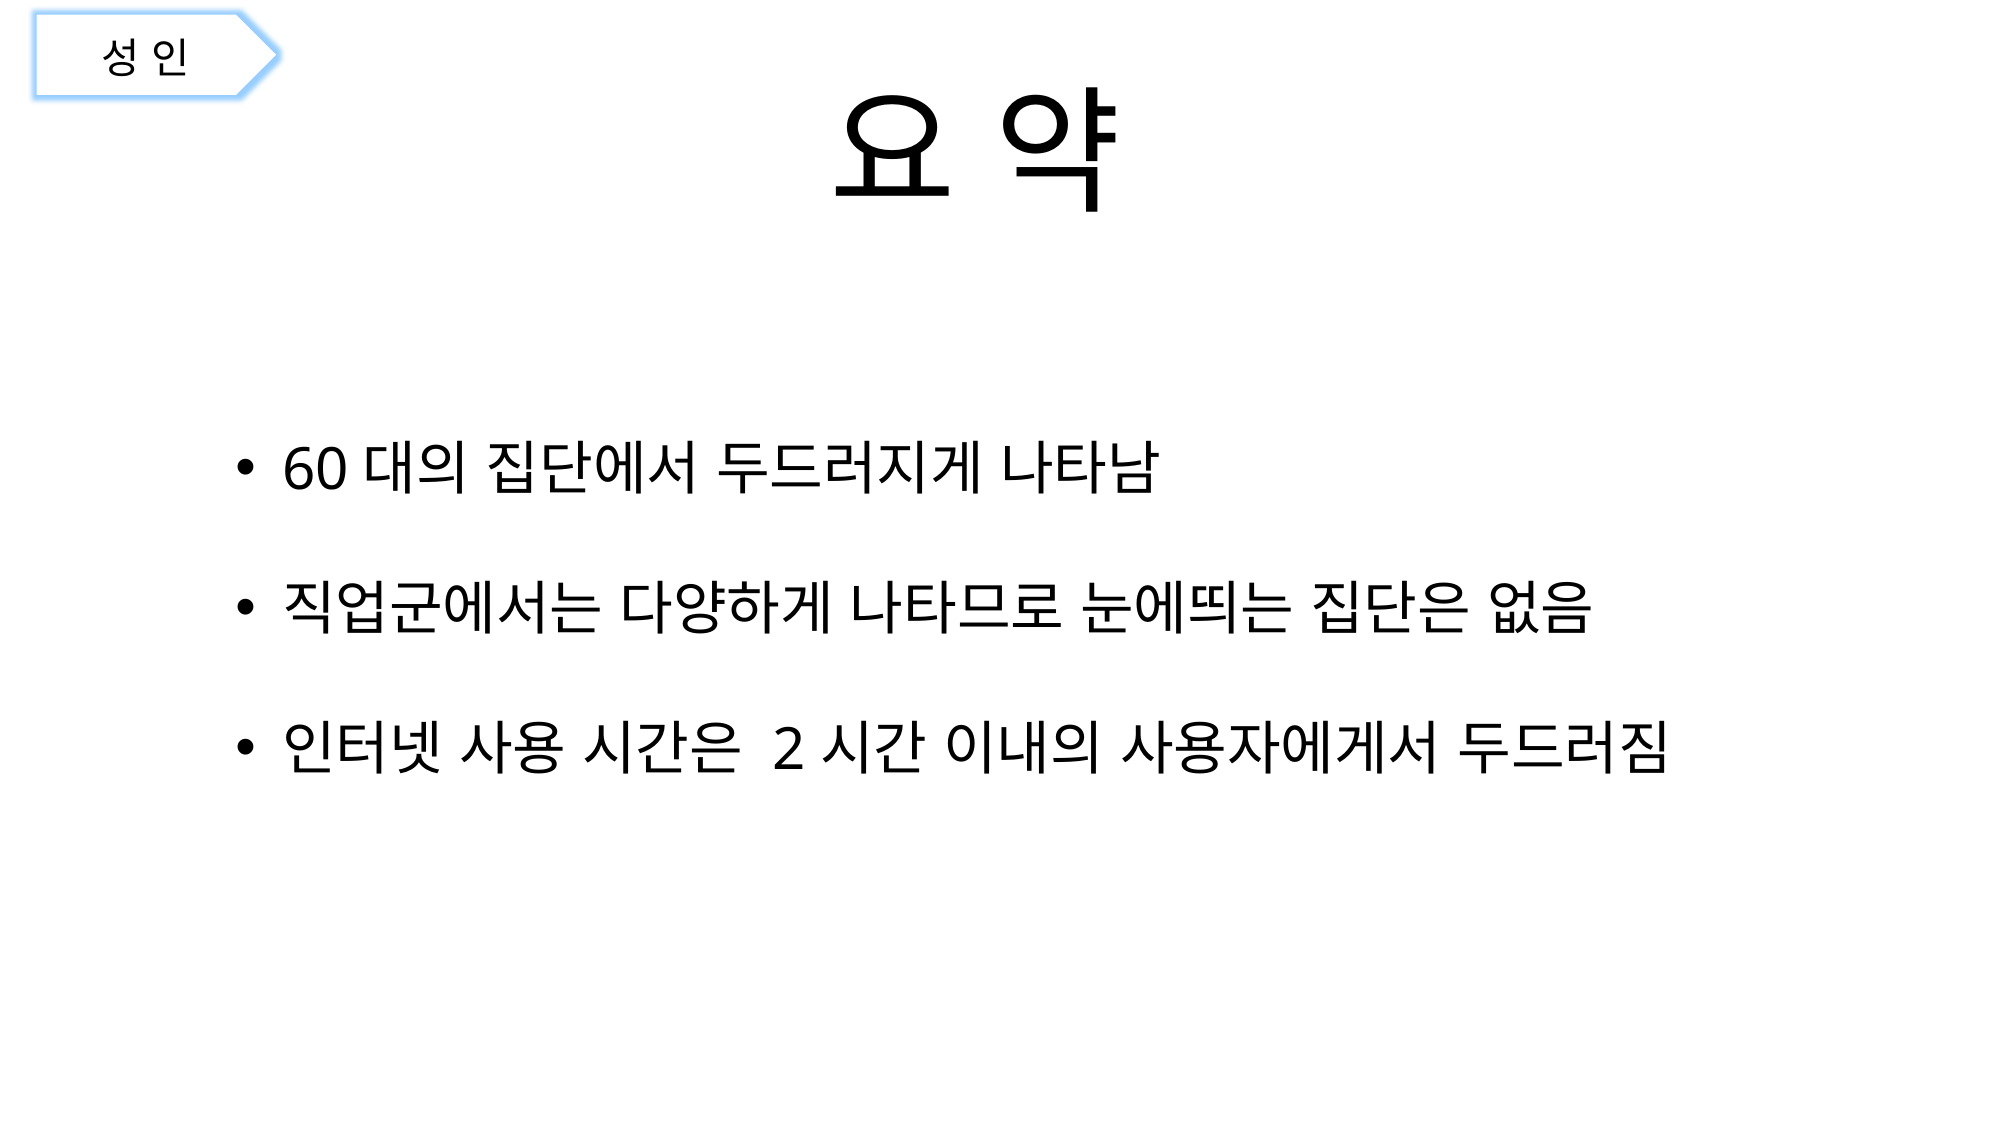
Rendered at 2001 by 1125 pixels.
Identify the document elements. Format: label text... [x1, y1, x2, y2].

text_box [36, 14, 277, 95]
text_box 요 약 [814, 56, 1259, 236]
text_box 60대의 집단에서 두드러지게 나타남 직업군에서는 다양하게 나타므로 눈에띄는 집단은 없음 인터넷 사용 시간은 2시간 이내의 사용자에게서 두드러짐 [220, 354, 1827, 789]
text_box 성 인 [59, 24, 232, 90]
